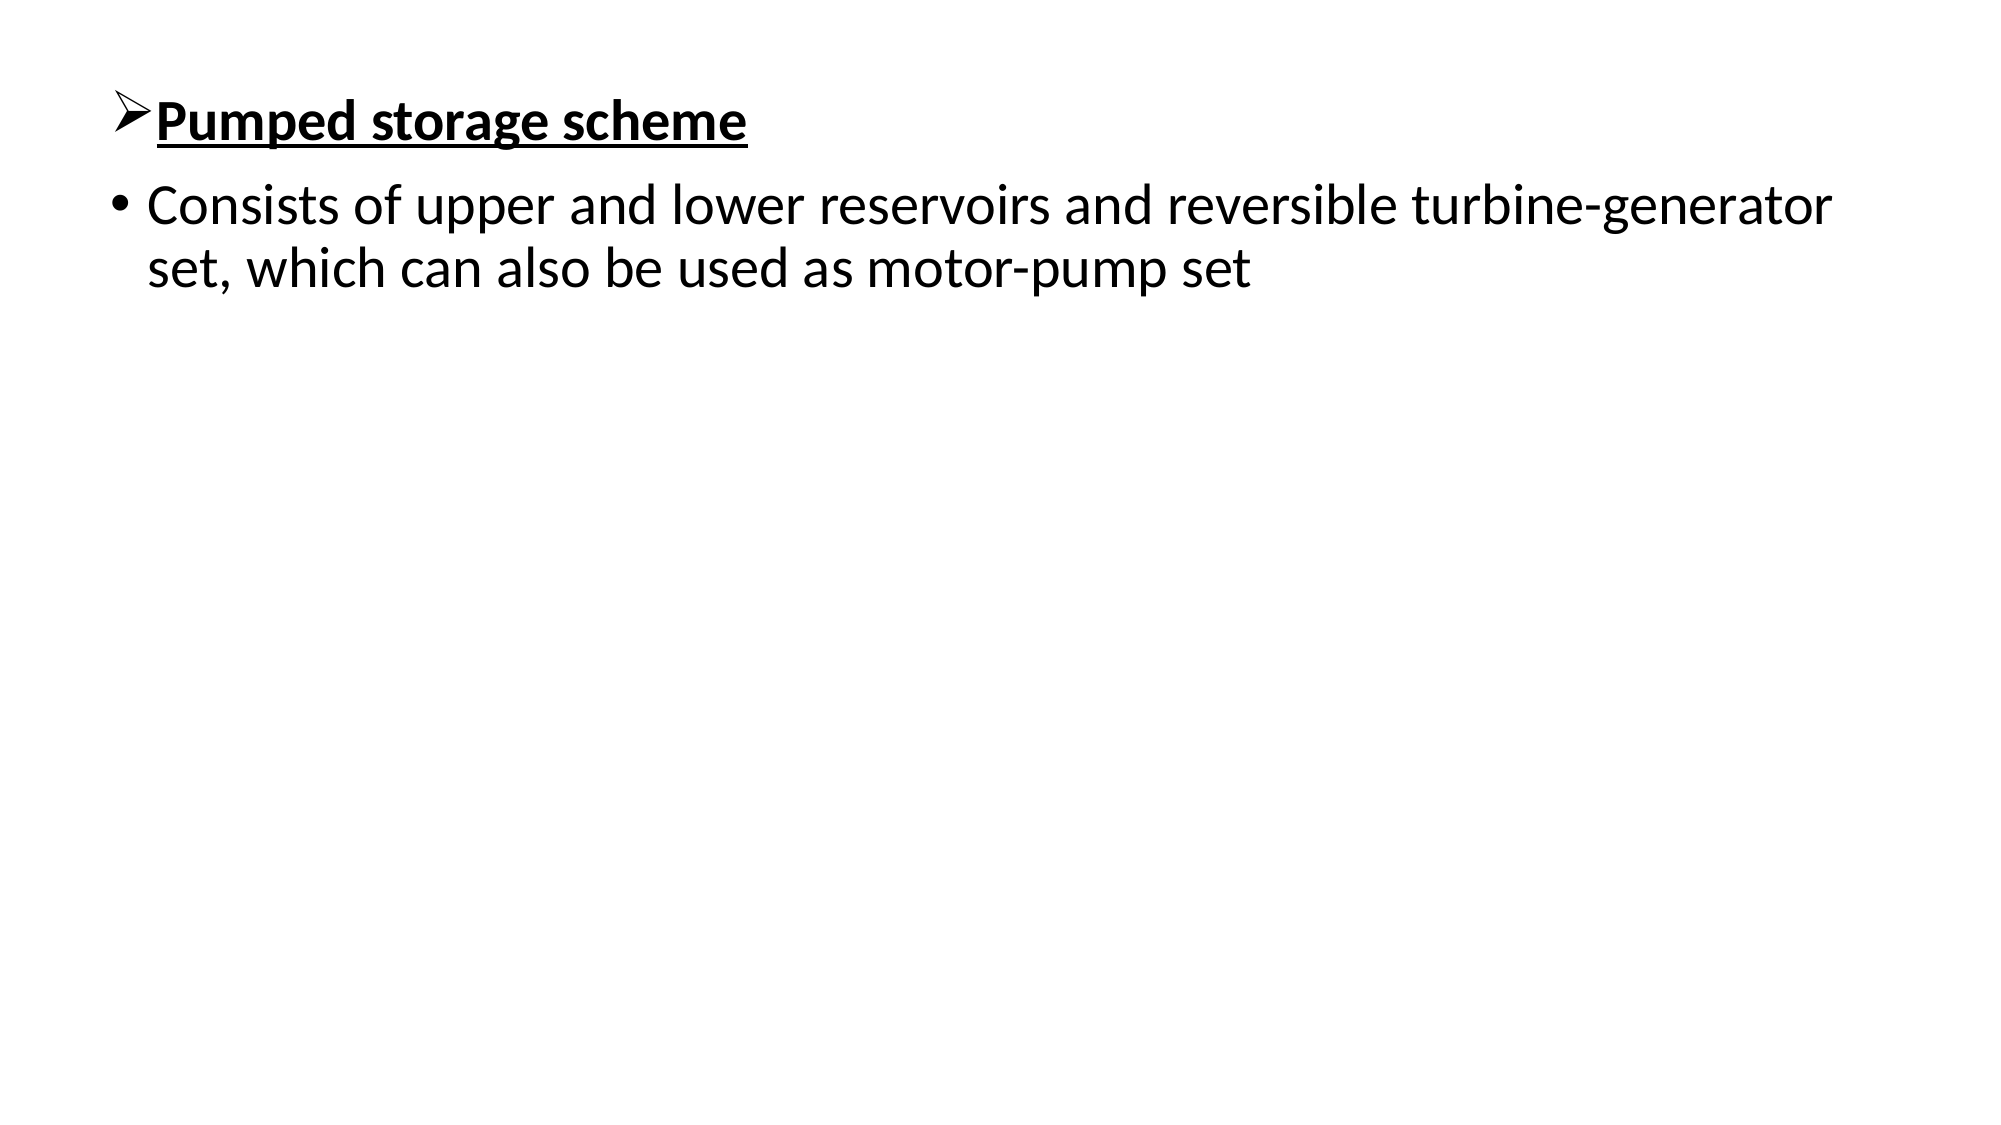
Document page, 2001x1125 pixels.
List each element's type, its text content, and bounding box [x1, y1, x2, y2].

list Pumped storage scheme Consists of upper and lower reservoirs and reversible turbine-generator set, which can also be used as motor-pump set [95, 82, 1863, 1041]
